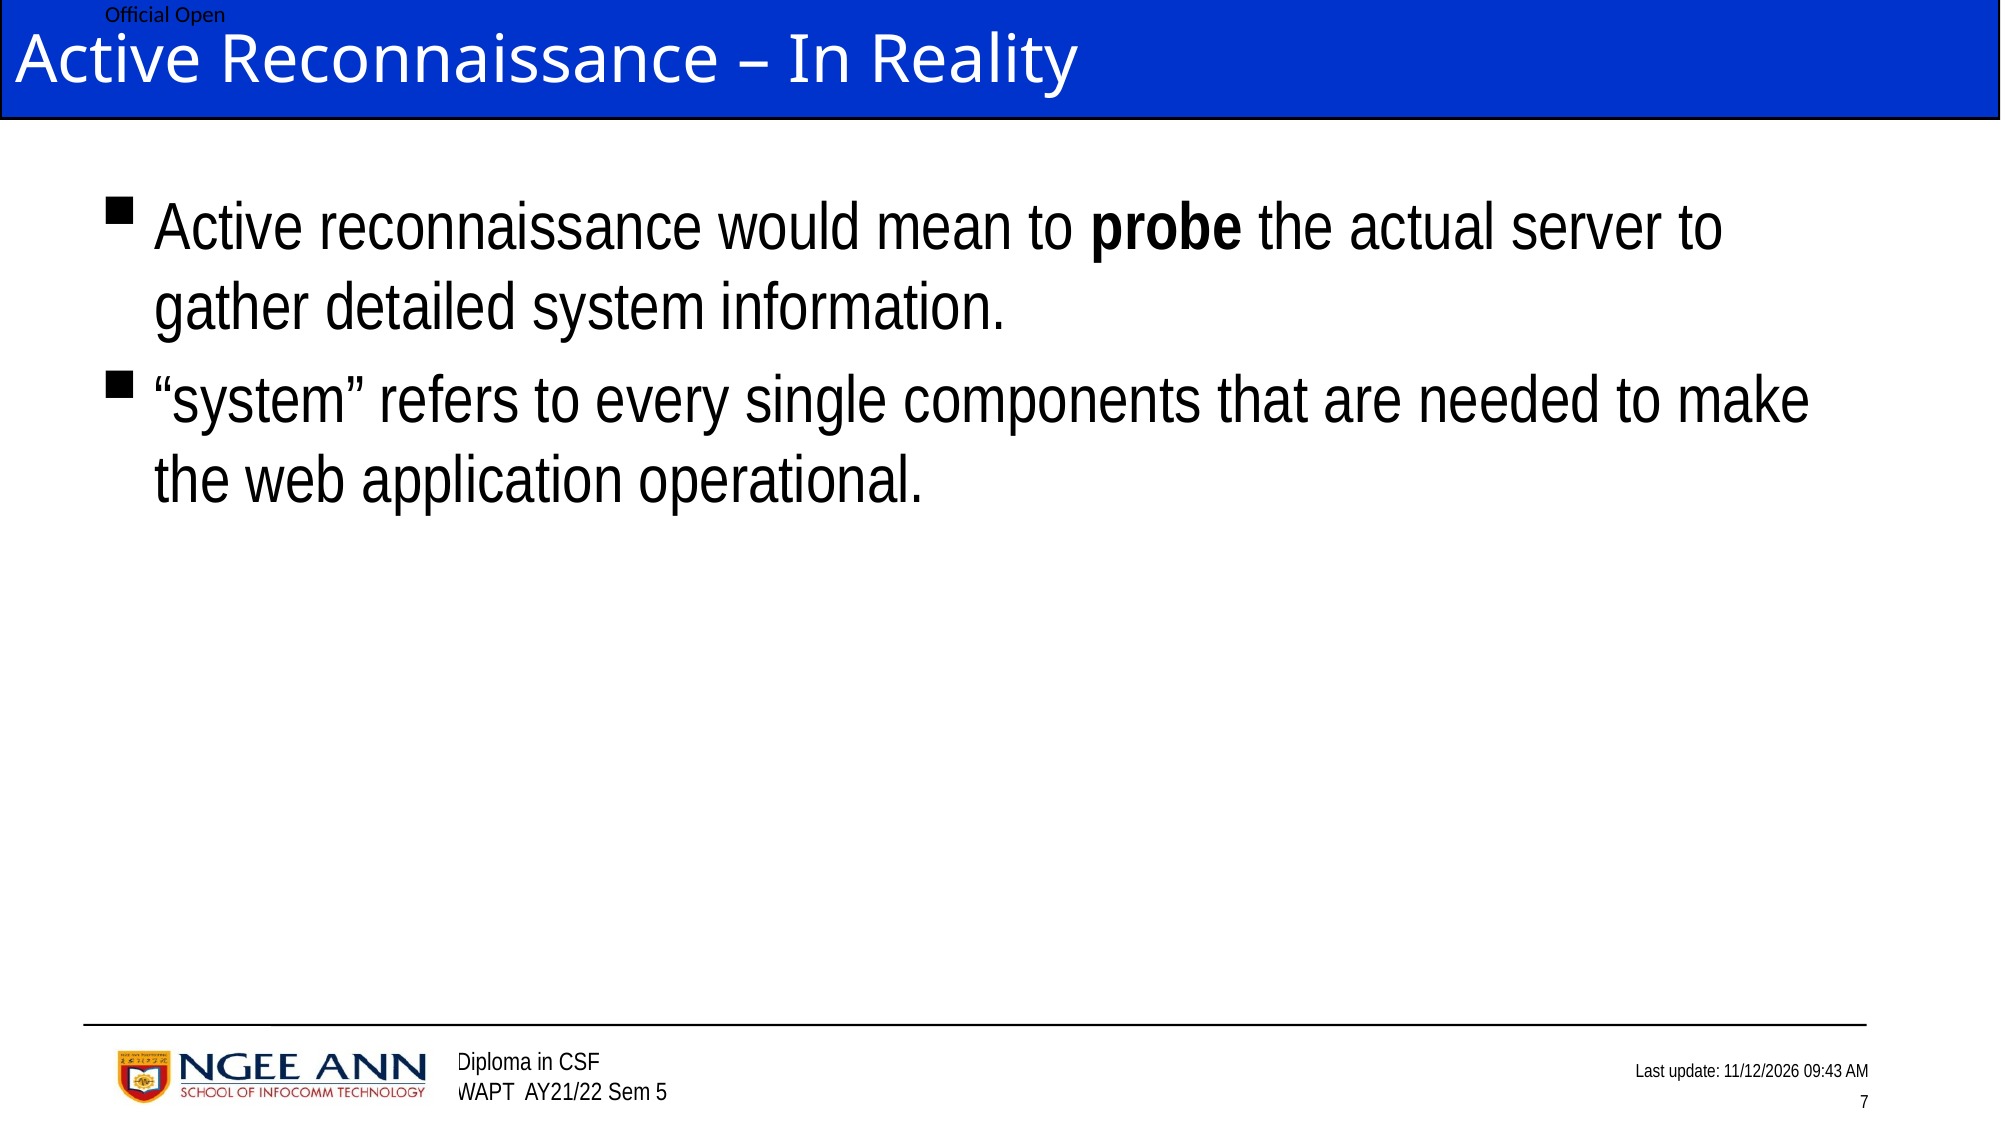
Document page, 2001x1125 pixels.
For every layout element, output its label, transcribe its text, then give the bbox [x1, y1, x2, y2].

list Active reconnaissance would mean to probe the actual server to gather detailed system information. “system” refers to every single components that are needed to make the web application operational. [83, 174, 1867, 1025]
title Active Reconnaissance – In Reality [0, 0, 1969, 115]
picture [83, 1028, 459, 1125]
